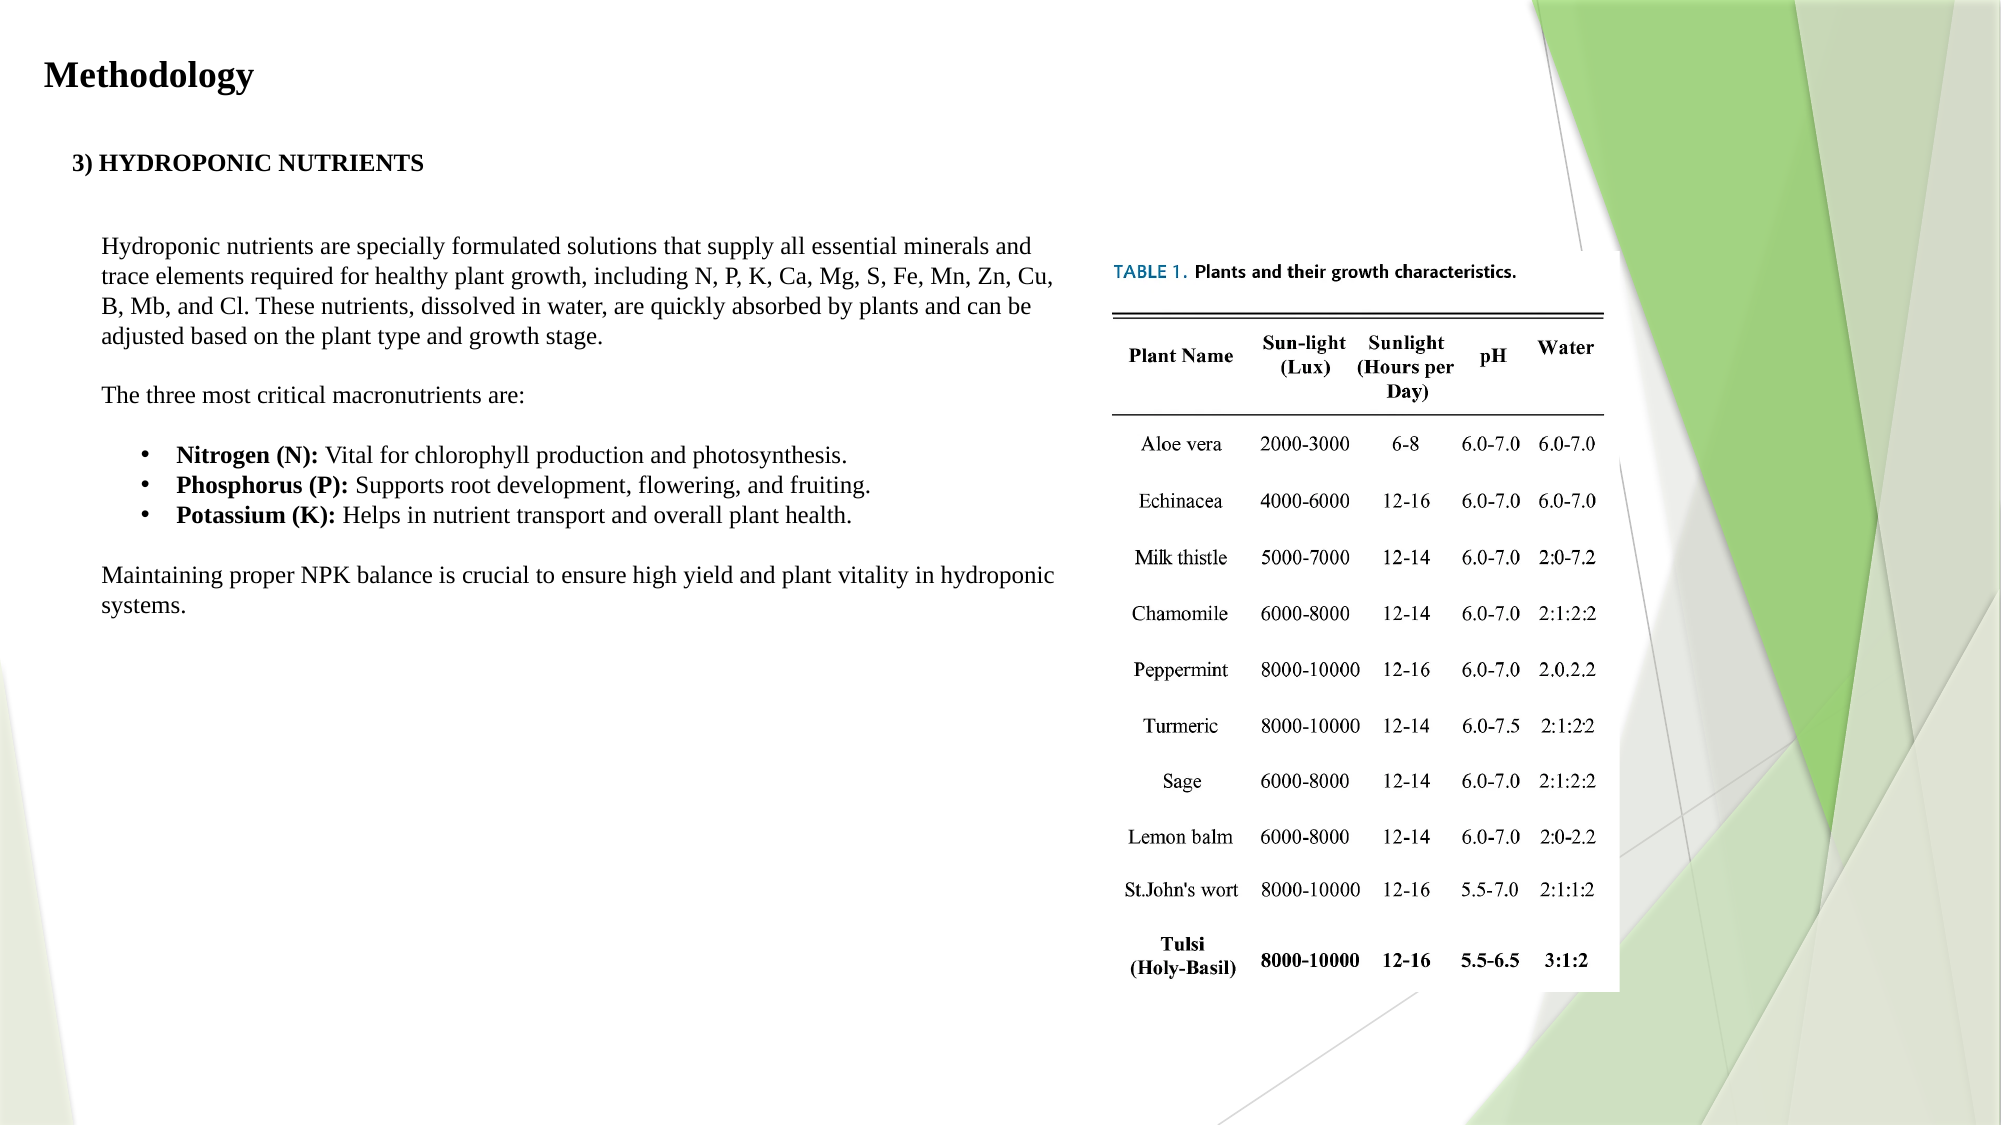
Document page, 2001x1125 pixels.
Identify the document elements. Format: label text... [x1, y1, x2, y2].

picture [1086, 251, 1621, 993]
text_box 3) HYDROPONIC NUTRIENTS [57, 139, 962, 184]
text_box Hydroponic nutrients are specially formulated solutions that supply all essential minerals and trace elements required for healthy plant growth, including N, P, K, Ca, Mg, S, Fe, Mn, Zn, Cu, B, Mb, and Cl. These nutrients, dissolved in water, are quickly absorbed by plants and can be adjusted based on the plant type and growth stage. The three most critical macronutrients are: Nitrogen (N): Vital for chlorophyll production and photosynthesis. Phosphorus (P): Supports root development, flowering, and fruiting. Potassium (K): Helps in nutrient transport and overall plant health. Maintaining proper NPK balance is crucial to ensure high yield and plant vitality in hydroponic systems. [86, 221, 1088, 626]
text_box Methodology [29, 43, 1238, 138]
